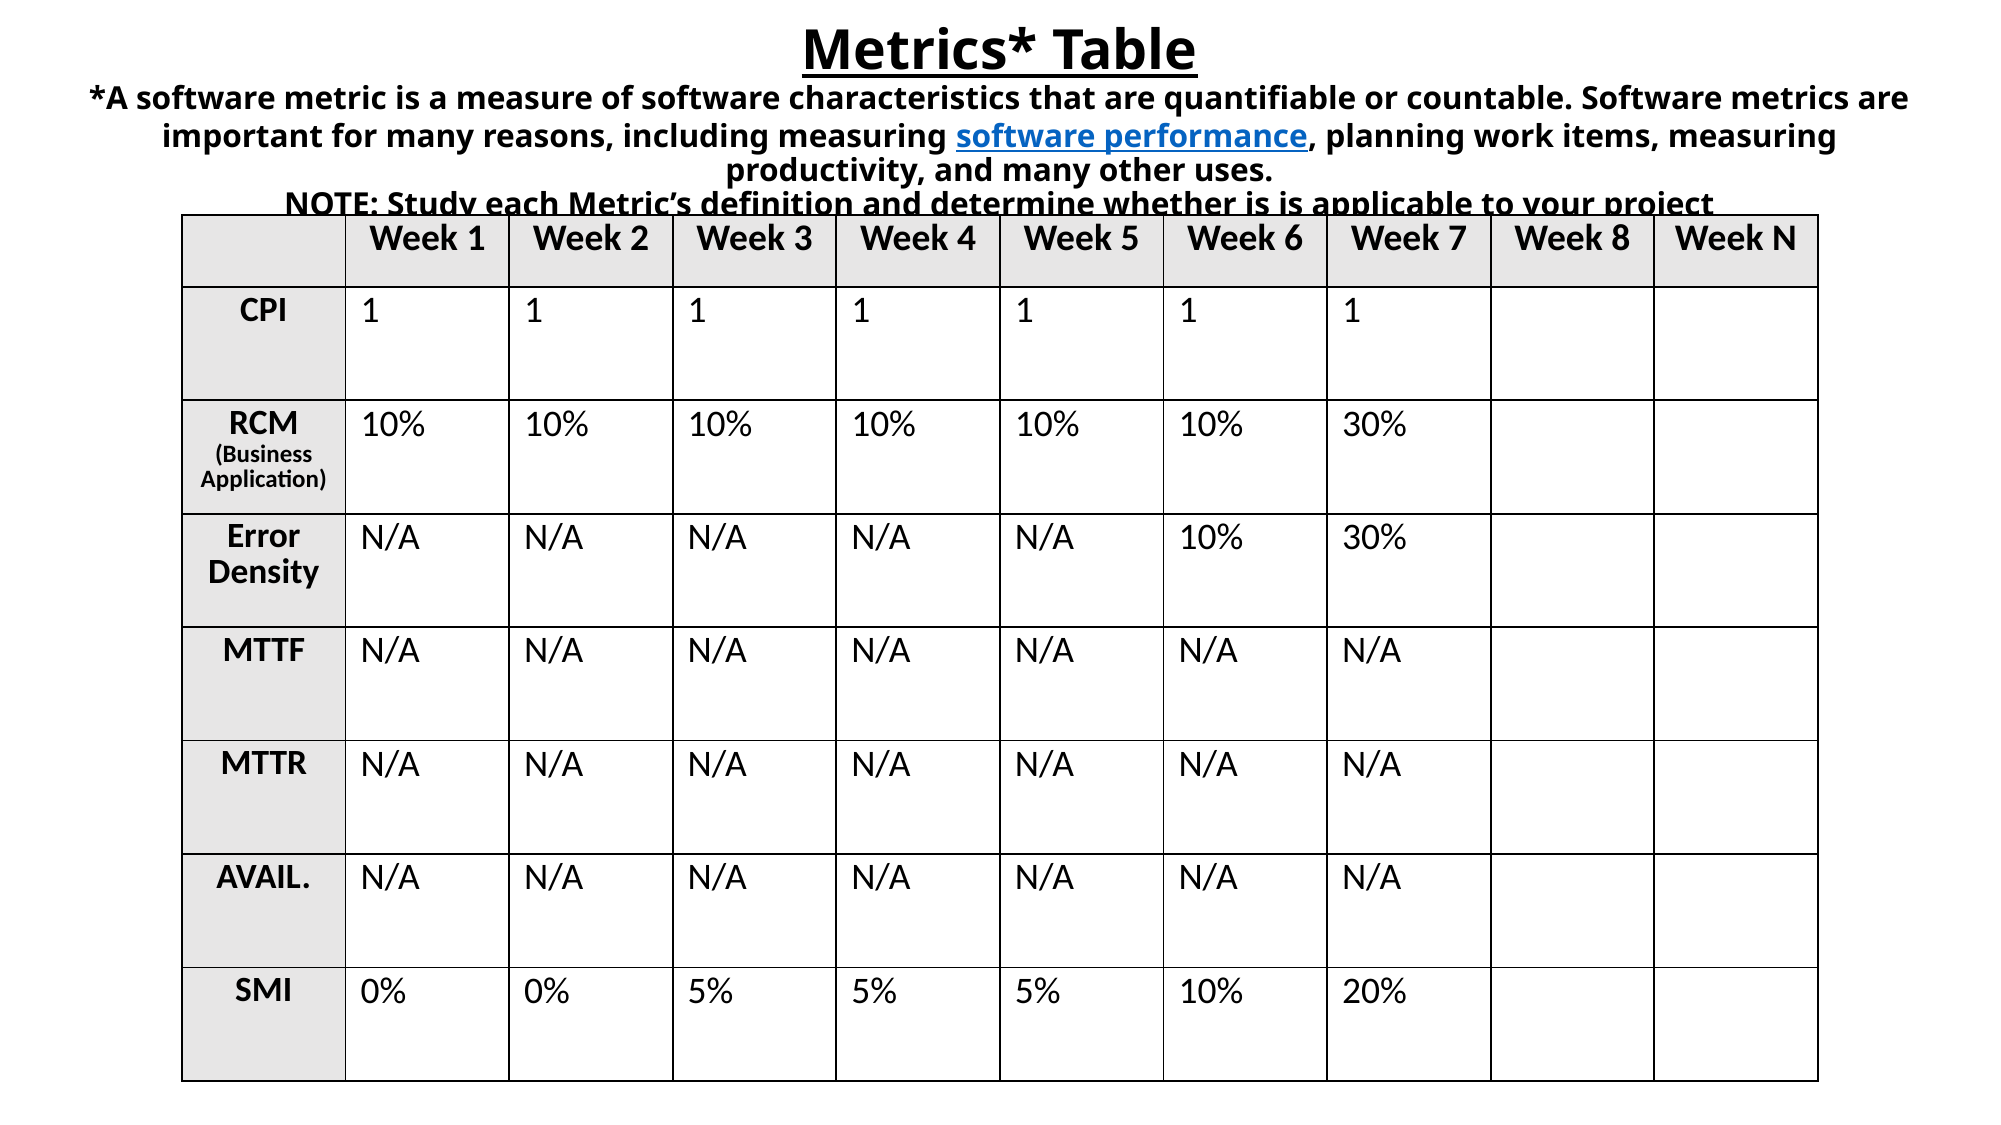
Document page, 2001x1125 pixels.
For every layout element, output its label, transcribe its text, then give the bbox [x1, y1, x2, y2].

table_cell N/A [510, 741, 672, 853]
table_cell N/A [837, 515, 999, 626]
table_cell 1 [1001, 288, 1163, 399]
table_cell [1492, 401, 1653, 513]
table_cell [1492, 855, 1653, 967]
table_cell N/A [837, 855, 999, 967]
table_cell 1 [837, 288, 999, 399]
table_cell [1655, 515, 1817, 626]
table_cell 10% [674, 401, 835, 513]
table_cell N/A [346, 628, 508, 740]
table_cell 5% [674, 968, 835, 1080]
table_header Week 4 [837, 216, 999, 286]
table_cell N/A [1001, 628, 1163, 740]
table_header Week 2 [510, 216, 672, 286]
table_header Week 3 [674, 216, 835, 286]
table_cell N/A [1164, 741, 1326, 853]
table_cell 5% [1001, 968, 1163, 1080]
table_header Week 8 [1492, 216, 1653, 286]
table_cell N/A [510, 515, 672, 626]
table_cell [1655, 855, 1817, 967]
table_cell [1492, 628, 1653, 740]
table_cell N/A [1328, 741, 1490, 853]
table_cell MTTF [183, 628, 345, 740]
table_cell [1492, 288, 1653, 399]
table_cell 1 [1164, 288, 1326, 399]
table_cell N/A [1328, 628, 1490, 740]
table_cell 30% [1328, 401, 1490, 513]
table_cell [1655, 401, 1817, 513]
table_cell MTTR [183, 741, 345, 853]
table_cell N/A [1001, 855, 1163, 967]
table_cell N/A [346, 515, 508, 626]
table_cell 10% [1164, 401, 1326, 513]
table_cell [1655, 968, 1817, 1080]
table_cell CPI [183, 288, 345, 399]
table_cell [1492, 741, 1653, 853]
table_cell [1655, 288, 1817, 399]
table_cell 0% [346, 968, 508, 1080]
table_cell N/A [510, 855, 672, 967]
table_cell 1 [674, 288, 835, 399]
table_cell 1 [510, 288, 672, 399]
table_cell RCM (Business Application) [183, 401, 345, 513]
table_header [183, 216, 345, 286]
table_cell SMI [183, 968, 345, 1080]
table_cell N/A [674, 741, 835, 853]
table_header Week N [1655, 216, 1817, 286]
table_cell N/A [837, 741, 999, 853]
table_header Week 7 [1328, 216, 1490, 286]
table_cell N/A [674, 515, 835, 626]
table_cell 20% [1328, 968, 1490, 1080]
table_cell 1 [346, 288, 508, 399]
table_header Week 6 [1164, 216, 1326, 286]
table_cell Error Density [183, 515, 345, 626]
table_cell N/A [674, 628, 835, 740]
table_cell N/A [1001, 741, 1163, 853]
table_header Week 5 [1001, 216, 1163, 286]
table_cell AVAIL. [183, 855, 345, 967]
table_cell N/A [1328, 855, 1490, 967]
table_cell 0% [510, 968, 672, 1080]
table_cell 10% [1001, 401, 1163, 513]
table_cell 10% [837, 401, 999, 513]
table_cell 10% [510, 401, 672, 513]
table_cell 30% [1328, 515, 1490, 626]
table_cell [1492, 515, 1653, 626]
table_cell N/A [1164, 628, 1326, 740]
table_cell 5% [837, 968, 999, 1080]
table_cell [1655, 628, 1817, 740]
table_cell 1 [1328, 288, 1490, 399]
table_cell 10% [1164, 968, 1326, 1080]
table_cell 10% [346, 401, 508, 513]
title Metrics* Table *A software metric is a measure of software characteristics that are quantifiable or countable. Software metrics are important for many reasons, including measuring software performance, planning work items, measuring productivity, and many other uses. NOTE: Study each Metric’s definition and determine whether is is applicable to your project [66, 13, 1933, 232]
table_cell N/A [674, 855, 835, 967]
table_cell [1655, 741, 1817, 853]
table_cell [1492, 968, 1653, 1080]
table_cell N/A [510, 628, 672, 740]
table_cell N/A [1164, 855, 1326, 967]
table_cell N/A [1001, 515, 1163, 626]
table_cell N/A [346, 741, 508, 853]
table_header Week 1 [346, 216, 508, 286]
table_cell 10% [1164, 515, 1326, 626]
table_cell N/A [837, 628, 999, 740]
table_cell N/A [346, 855, 508, 967]
